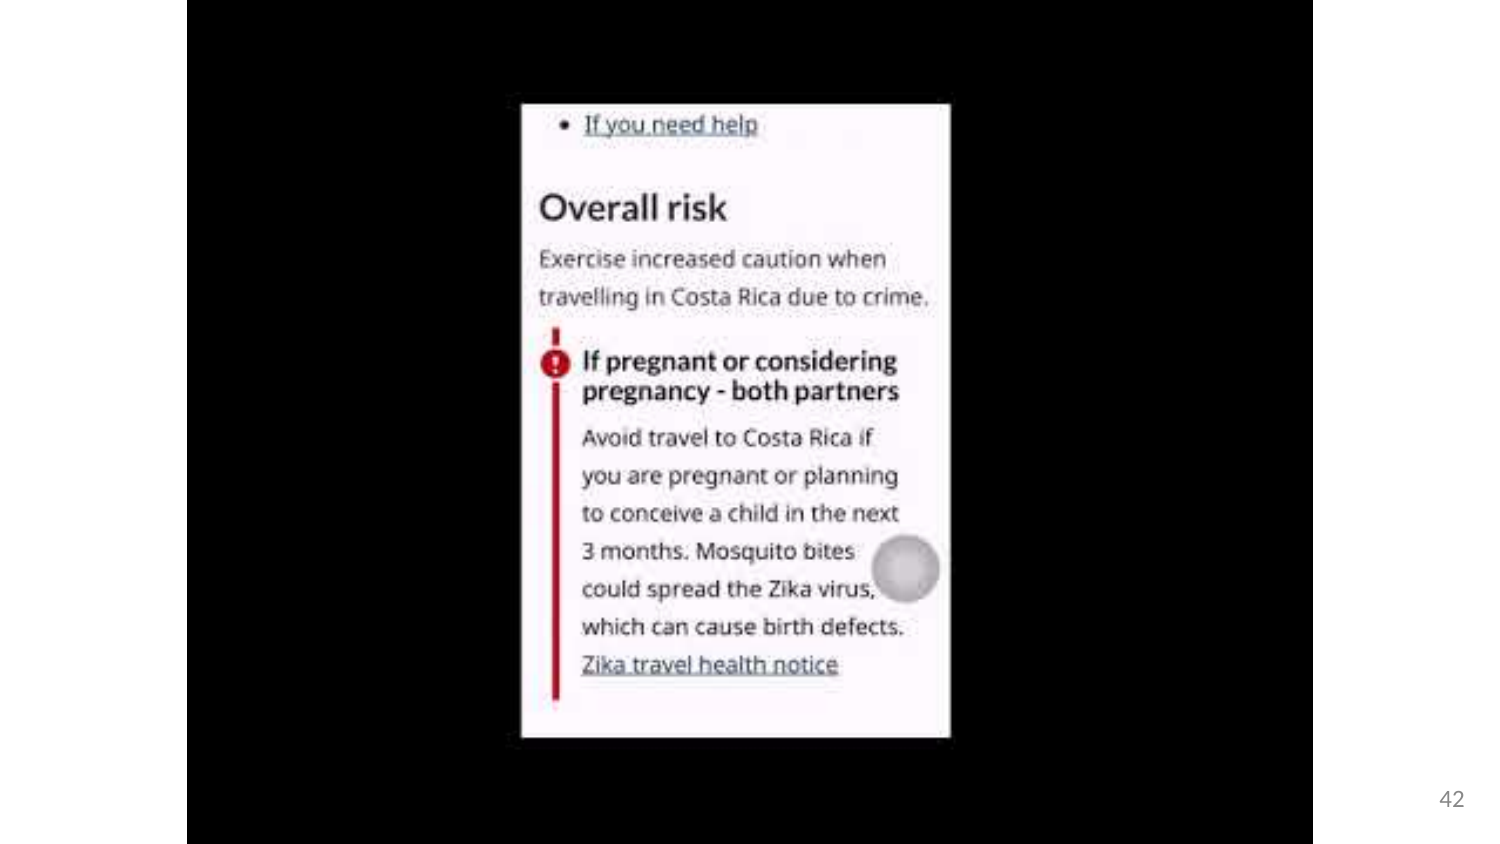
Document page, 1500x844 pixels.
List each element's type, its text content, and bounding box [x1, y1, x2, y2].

slide_number ‹#› [1389, 764, 1480, 830]
picture [187, 0, 1313, 844]
